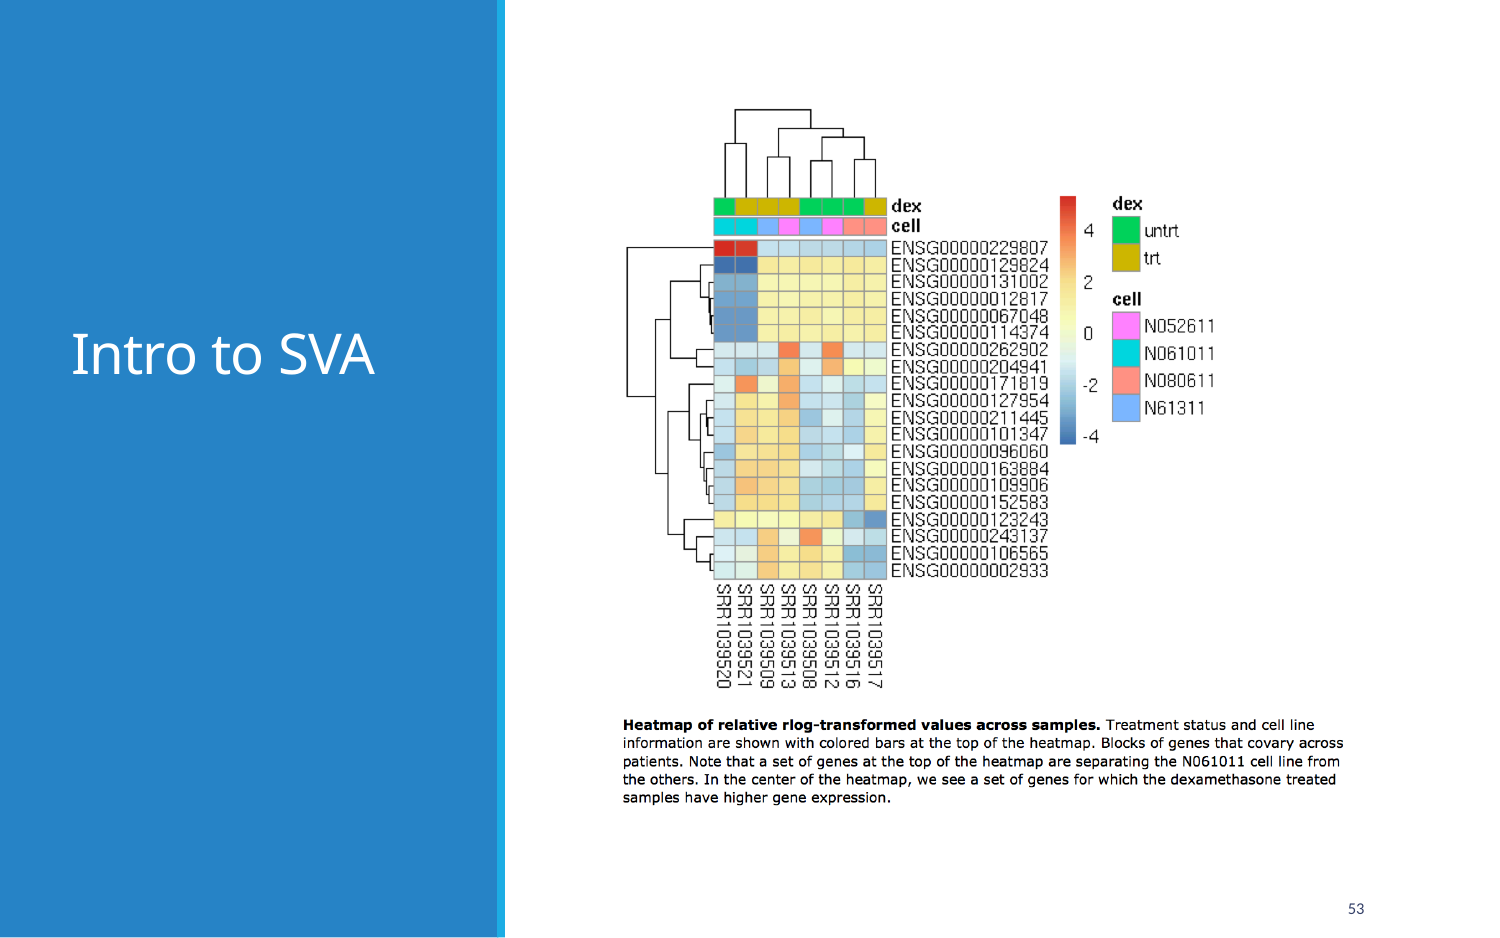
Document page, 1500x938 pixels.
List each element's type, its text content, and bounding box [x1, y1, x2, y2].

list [610, 99, 1370, 820]
title Intro to SVA [56, 81, 451, 394]
slide_number 53 [1218, 883, 1380, 933]
